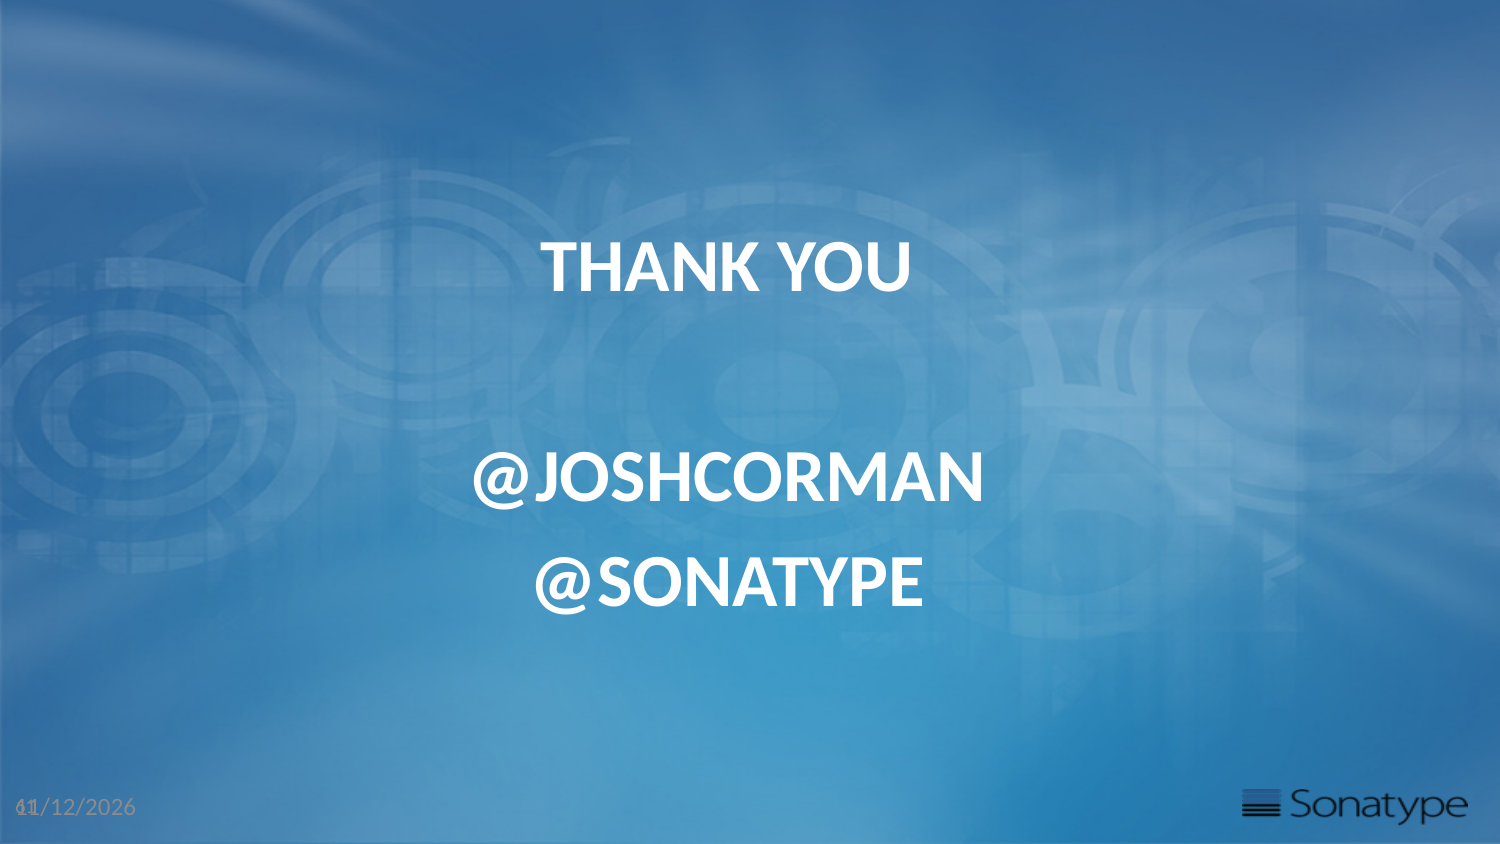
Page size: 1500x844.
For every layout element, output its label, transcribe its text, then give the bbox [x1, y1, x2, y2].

list THANK YOU @joshcorman @sonatype [115, 217, 1339, 630]
picture [0, 0, 1500, 844]
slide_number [0, 783, 350, 829]
